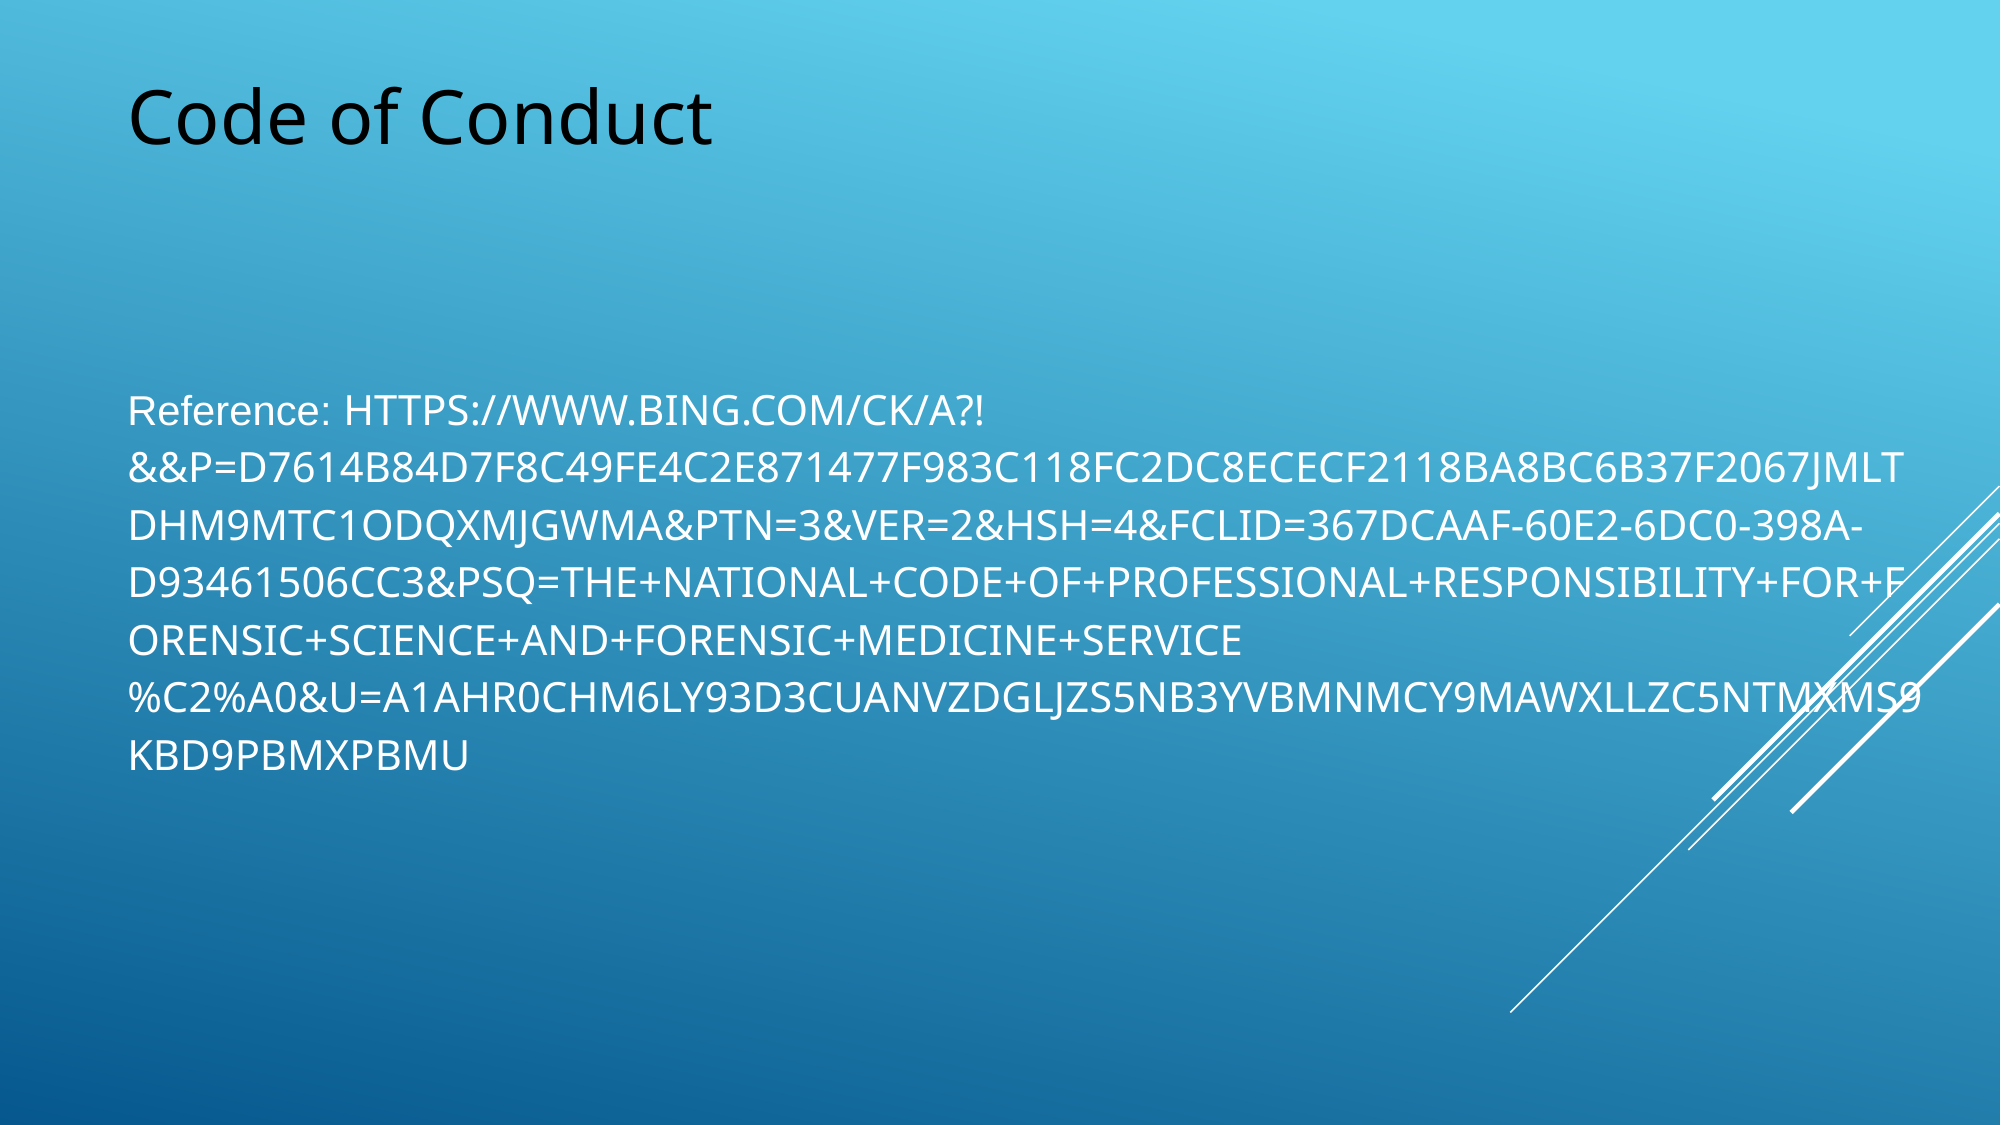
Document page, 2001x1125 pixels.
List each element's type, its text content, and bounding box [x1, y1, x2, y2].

list Reference: https://www.bing.com/ck/a?!&&p=d7614b84d7f8c49fe4c2e871477f983c118fc2dc8ececf2118ba8bc6b37f2067JmltdHM9MTc1ODQxMjgwMA&ptn=3&ver=2&hsh=4&fclid=367dcaaf-60e2-6dc0-398a-d93461506cc3&psq=The+National+Code+of+Professional+Responsibility+for+Forensic+Science+and+Forensic+Medicine+Service%c2%a0&u=a1aHR0cHM6Ly93d3cuanVzdGljZS5nb3YvbmNmcy9maWxlLzc5NTMxMS9kbD9pbmxpbmU [112, 195, 1943, 1044]
title Code of Conduct [112, 34, 1513, 195]
